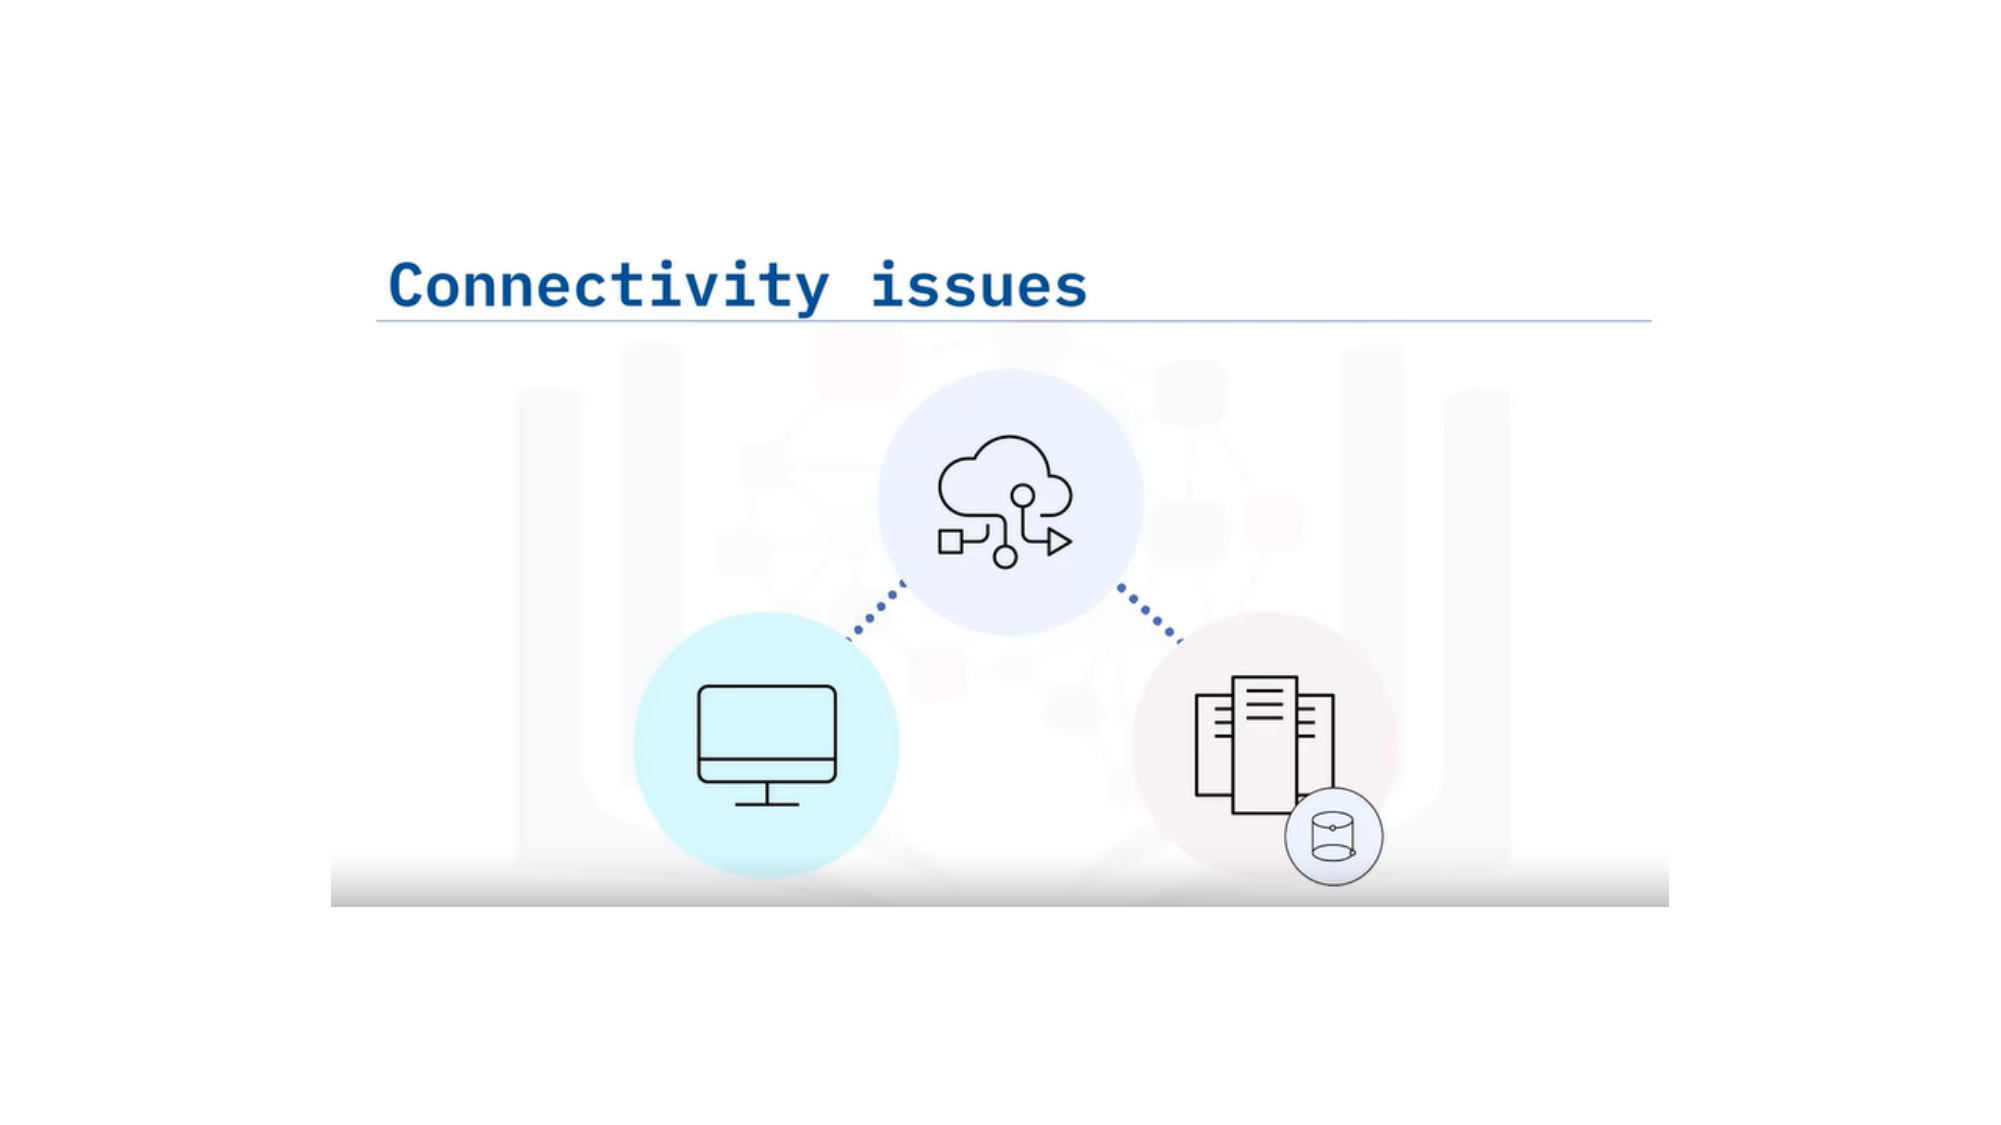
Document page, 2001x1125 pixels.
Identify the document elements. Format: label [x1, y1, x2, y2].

picture [331, 217, 1669, 907]
